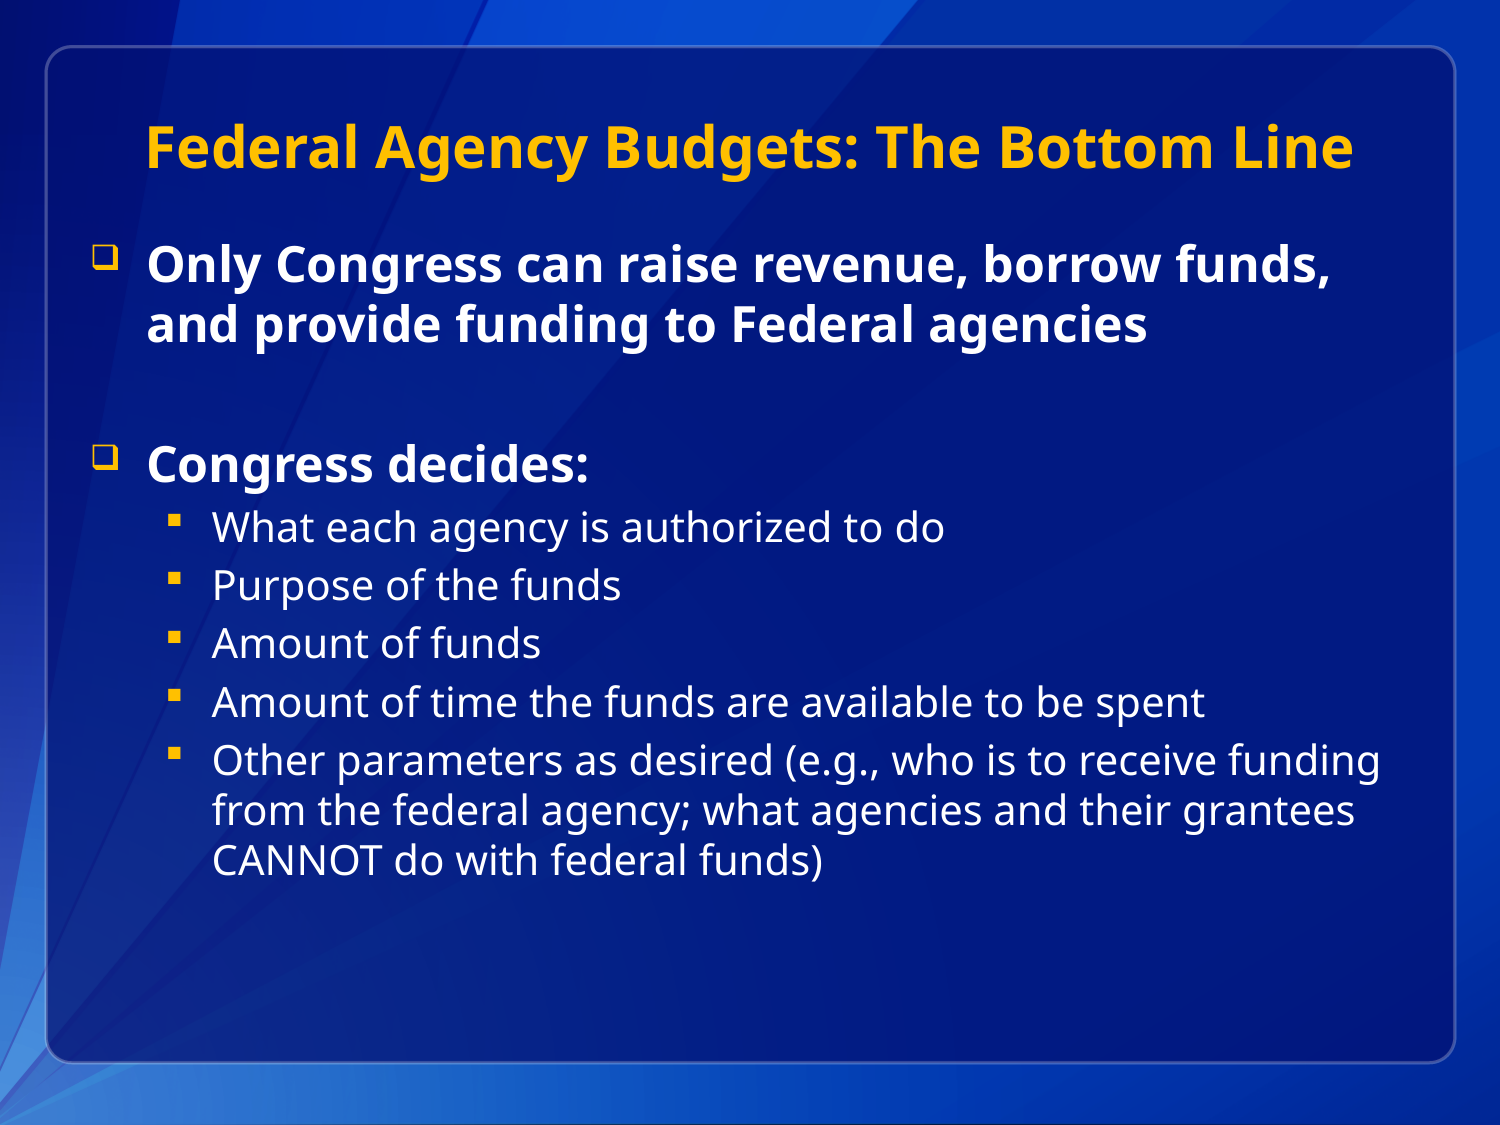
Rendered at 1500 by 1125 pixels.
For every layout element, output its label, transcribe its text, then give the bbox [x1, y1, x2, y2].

picture [0, 0, 1500, 1125]
title Federal Agency Budgets: The Bottom Line [75, 45, 1425, 188]
list Only Congress can raise revenue, borrow funds, and provide funding to Federal agencies Congress decides: What each agency is authorized to do Purpose of the funds Amount of funds Amount of time the funds are available to be spent Other parameters as desired (e.g., who is to receive funding from the federal agency; what agencies and their grantees CANNOT do with federal funds) [75, 224, 1425, 1038]
